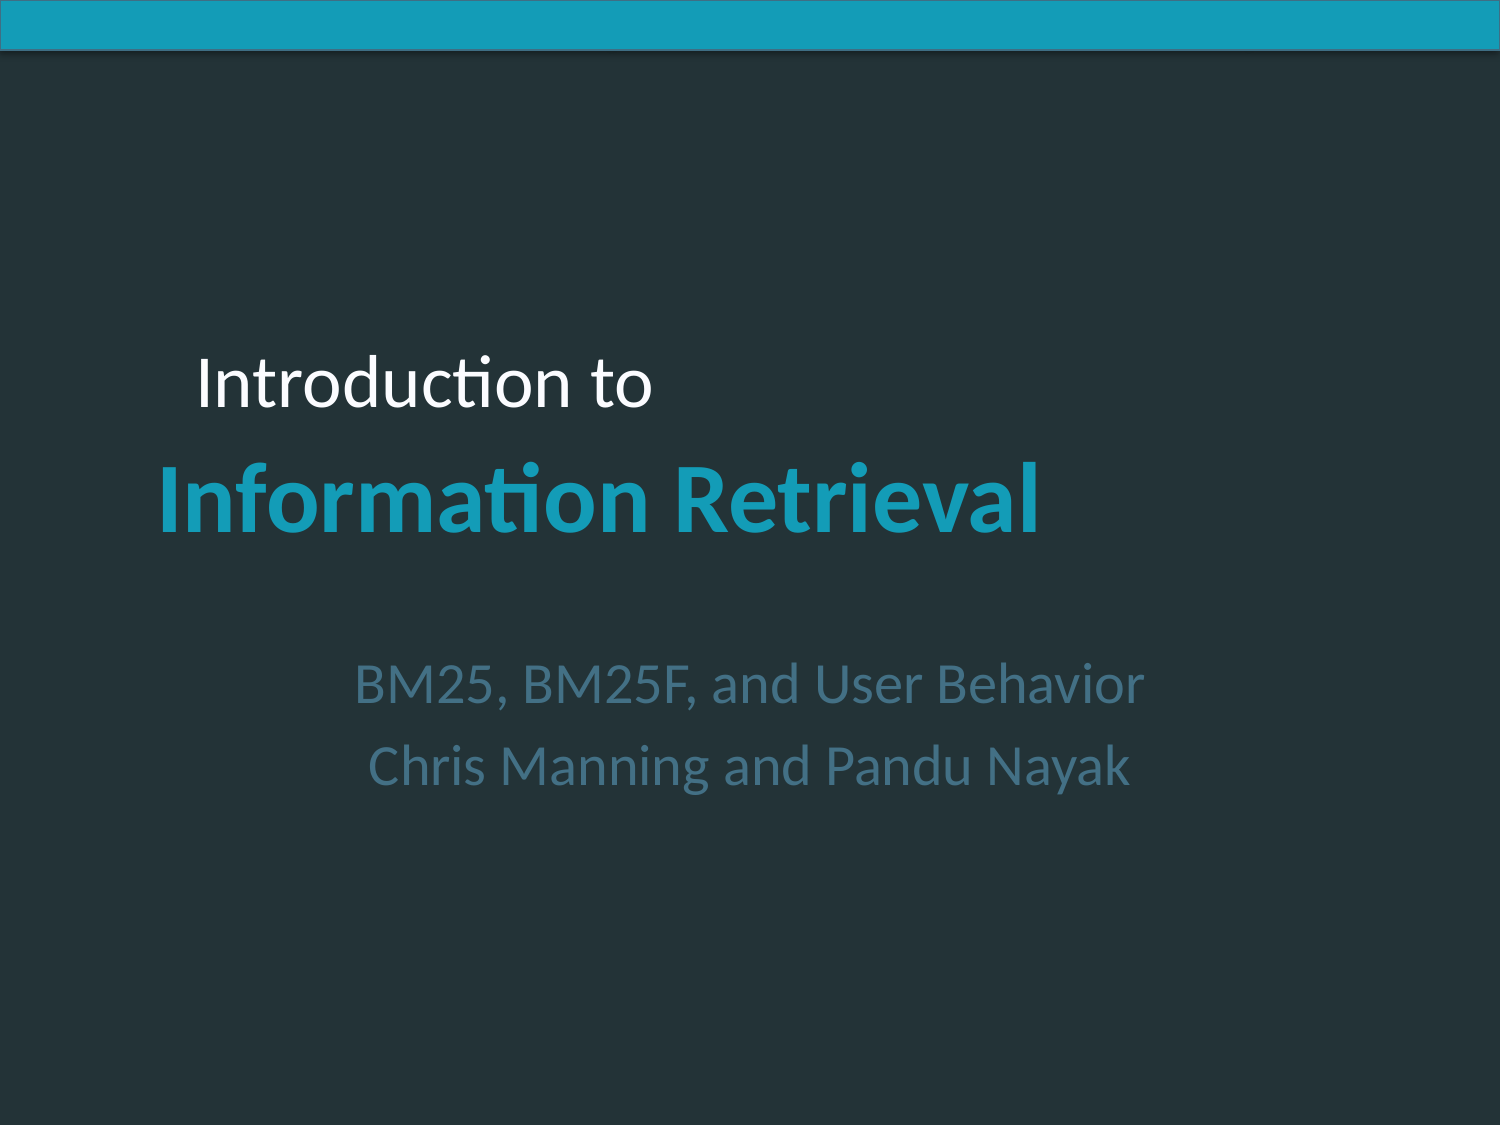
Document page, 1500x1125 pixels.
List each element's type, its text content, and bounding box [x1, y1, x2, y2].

subtitle BM25, BM25F, and User Behavior Chris Manning and Pandu Nayak [225, 637, 1275, 1025]
